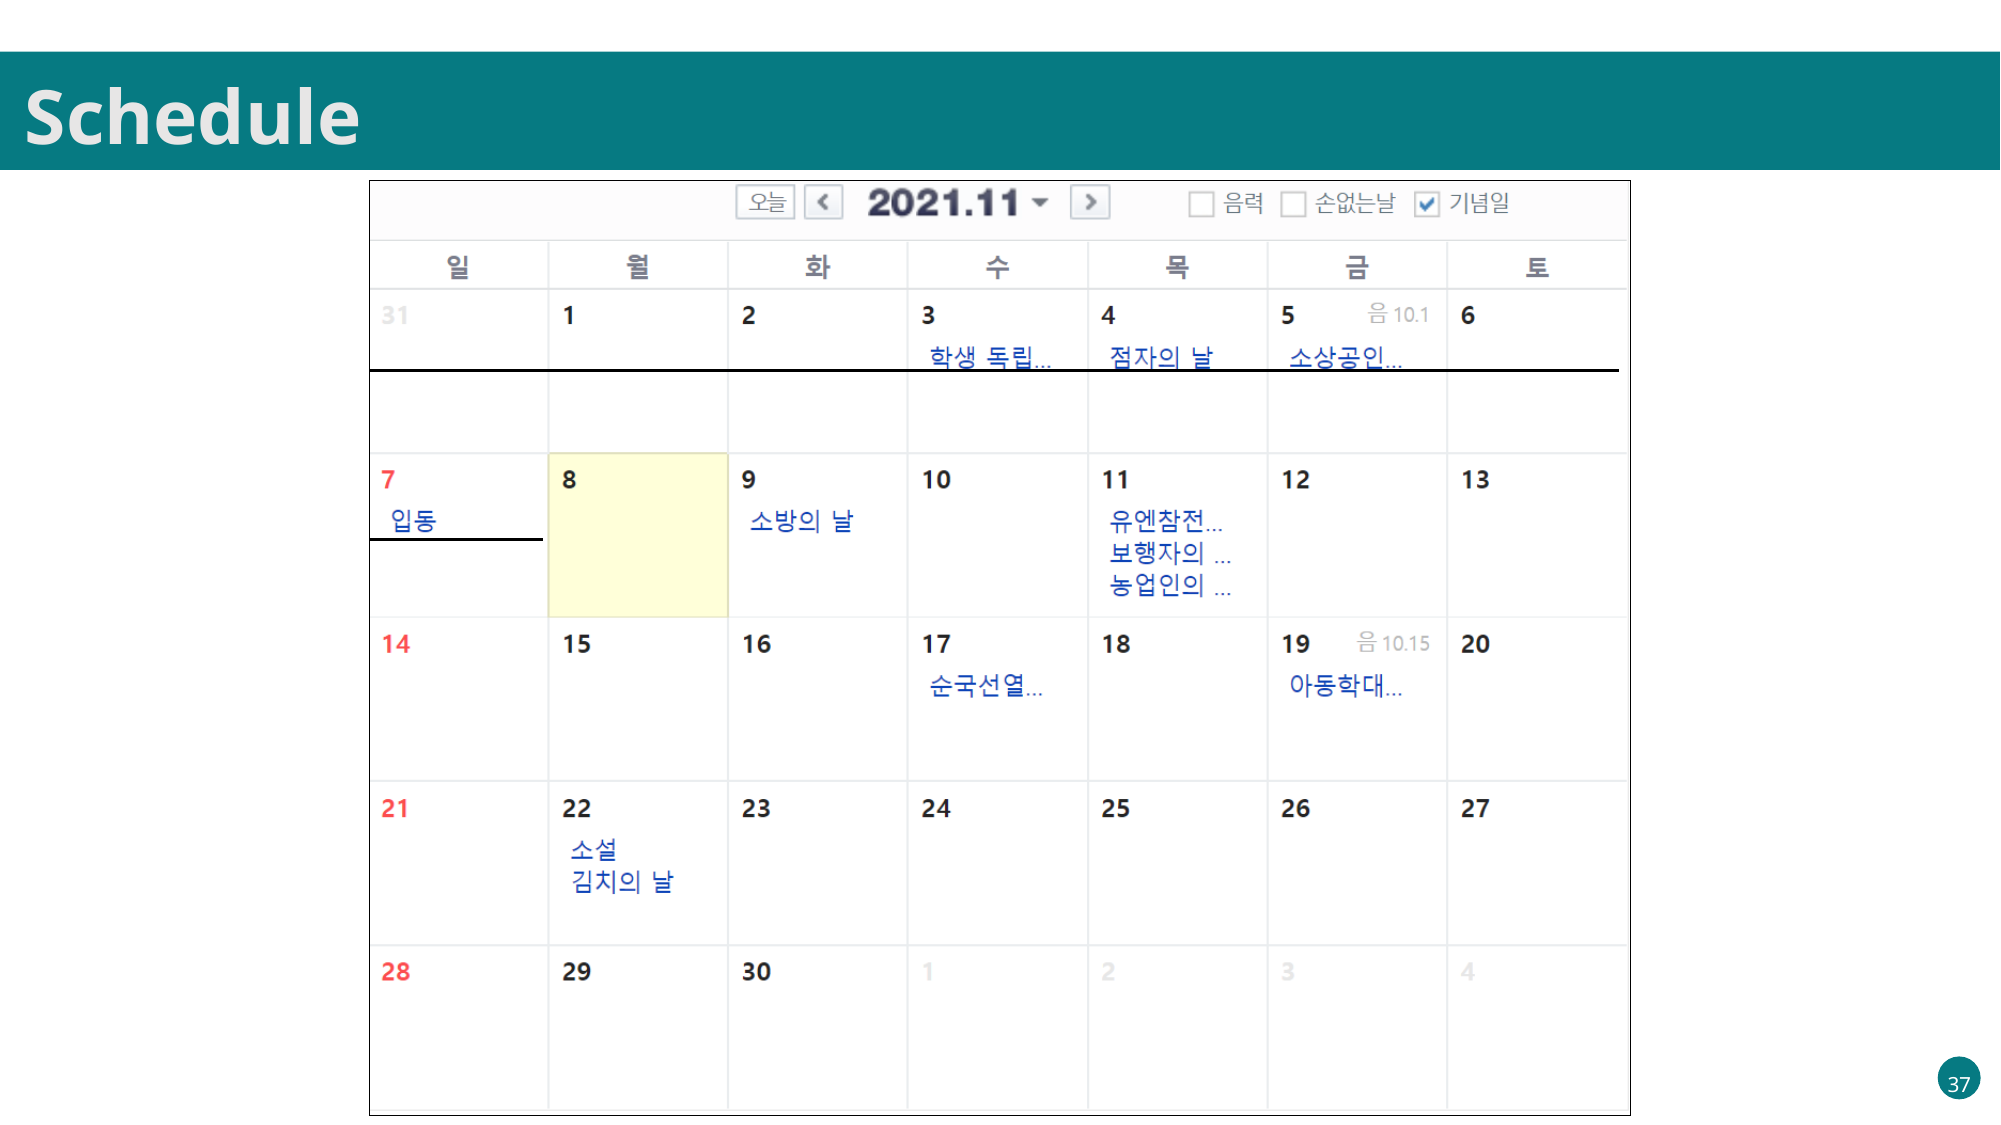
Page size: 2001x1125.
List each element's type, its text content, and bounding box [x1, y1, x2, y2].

text_box [0, 51, 2000, 171]
text_box Schedule [10, 17, 2000, 167]
picture [369, 180, 1631, 1115]
